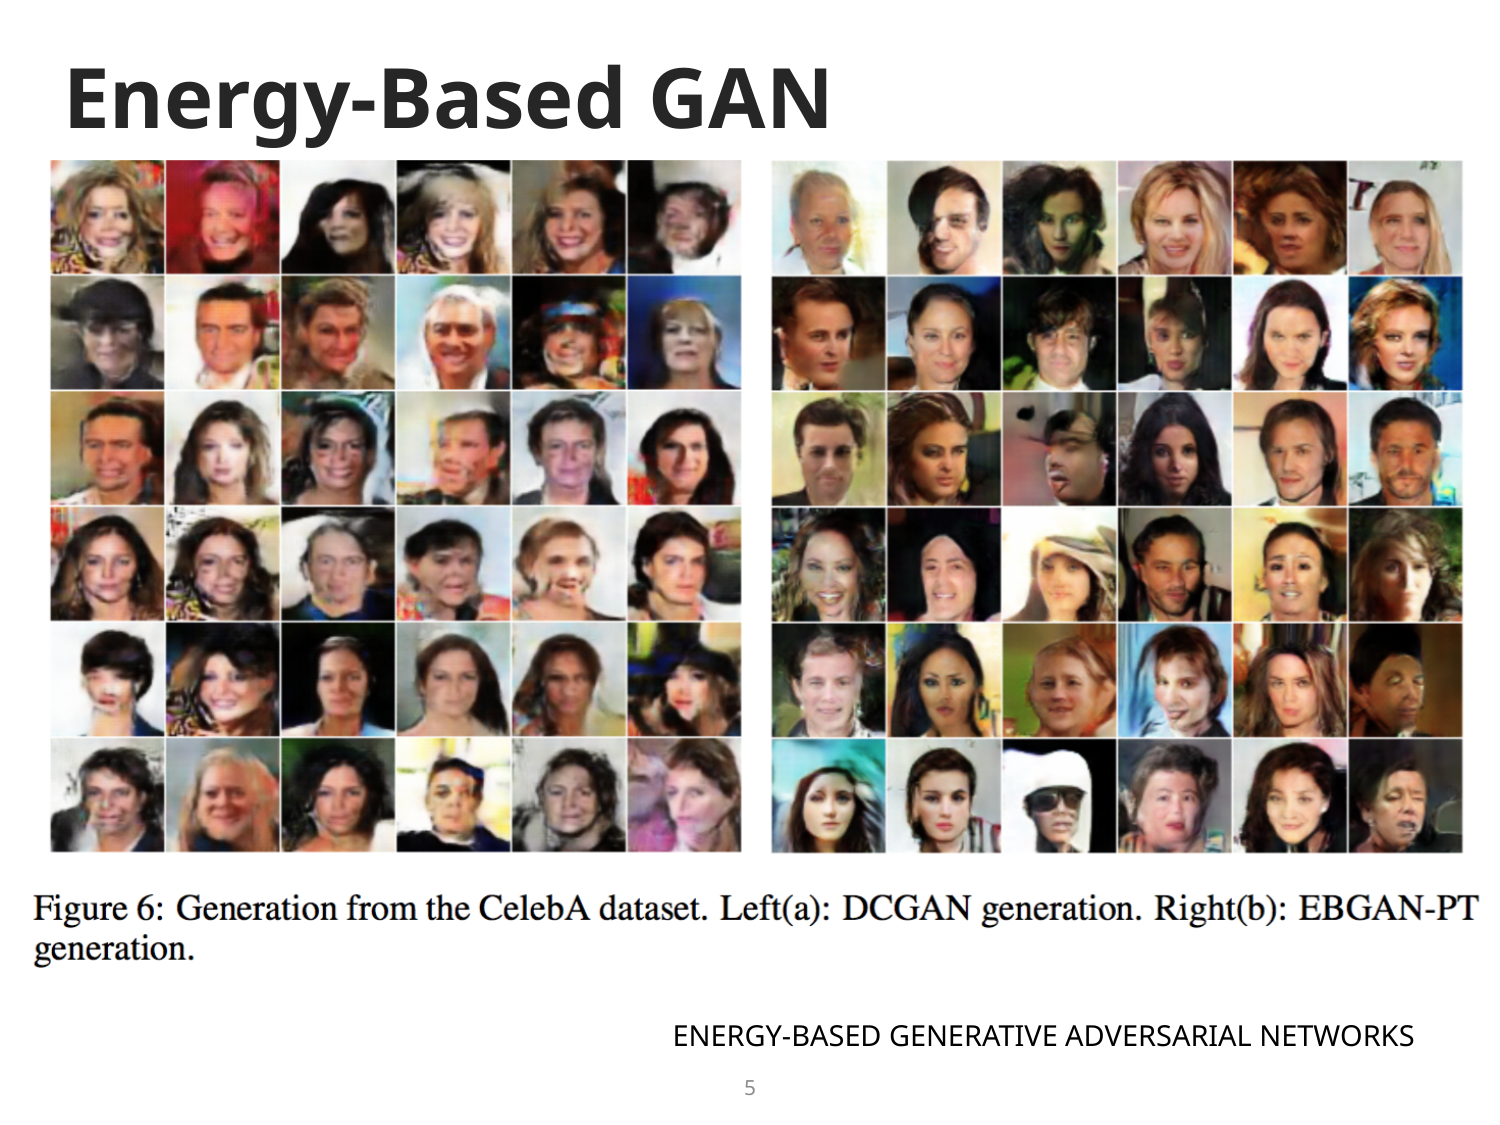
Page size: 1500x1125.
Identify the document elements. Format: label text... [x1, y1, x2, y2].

slide_number 5 [575, 1058, 925, 1119]
text_box ENERGY-BASED GENERATIVE ADVERSARIAL NETWORKS [657, 1004, 1431, 1079]
title Energy-Based GAN [48, 41, 1456, 149]
picture [0, 151, 1500, 974]
